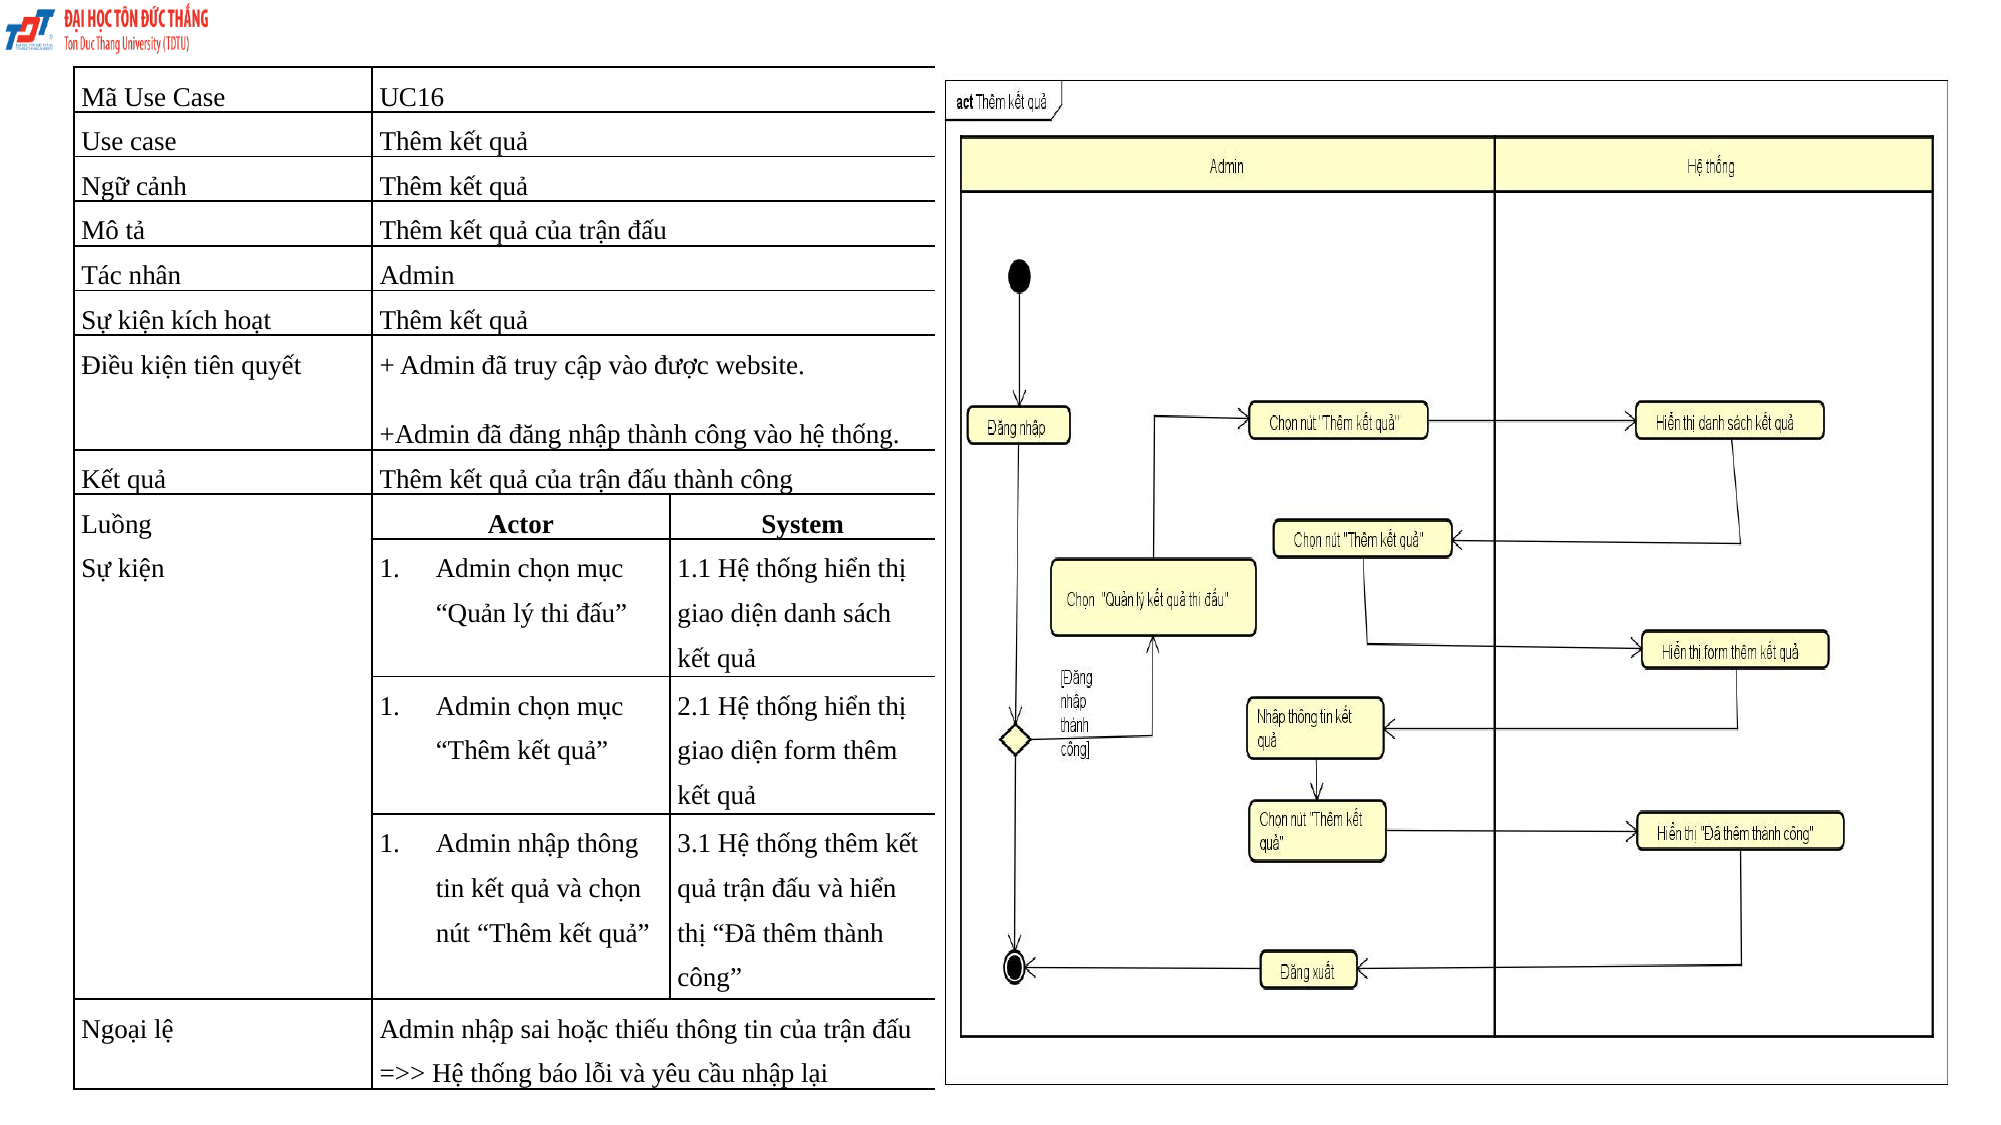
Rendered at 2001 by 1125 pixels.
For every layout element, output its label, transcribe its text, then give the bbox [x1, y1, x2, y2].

table_cell Thêm kết quả của trận đấu [373, 202, 935, 245]
table_cell Điều kiện tiên quyết [75, 336, 371, 449]
table_cell Actor [373, 495, 669, 538]
table_cell Thêm kết quả [373, 291, 935, 334]
table_cell + Admin đã truy cập vào được website. +Admin đã đăng nhập thành công vào hệ thống. [373, 336, 935, 449]
table_cell Admin nhập sai hoặc thiếu thông tin của trận đấu =>> Hệ thống báo lỗi và yêu cầu nhập lại [373, 1000, 935, 1088]
table_cell Admin nhập thông tin kết quả và chọn nút “Thêm kết quả” [373, 815, 669, 998]
table_cell Admin [373, 247, 935, 290]
table_cell 3.1 Hệ thống thêm kết quả trận đấu và hiển thị “Đã thêm thành công” [671, 815, 935, 998]
picture [0, 0, 212, 56]
table_cell Admin chọn mục “Thêm kết quả” [373, 677, 669, 813]
table_header UC16 [373, 68, 935, 111]
table_cell Kết quả [75, 451, 371, 493]
picture [935, 65, 1957, 1101]
table_cell Tác nhân [75, 247, 371, 290]
table_cell 1.1 Hệ thống hiển thị giao diện danh sách kết quả [671, 540, 935, 676]
table_cell 2.1 Hệ thống hiển thị giao diện form thêm kết quả [671, 677, 935, 813]
table_cell Mô tả [75, 202, 371, 245]
table_cell Thêm kết quả [373, 113, 935, 156]
table_cell Use case [75, 113, 371, 156]
table_cell Thêm kết quả [373, 157, 935, 200]
table_cell System [671, 495, 935, 538]
table_cell Sự kiện kích hoạt [75, 291, 371, 334]
table_cell Luồng Sự kiện [75, 495, 371, 998]
table_cell Admin chọn mục “Quản lý thi đấu” [373, 540, 669, 676]
table_cell Thêm kết quả của trận đấu thành công [373, 451, 935, 493]
table_cell Ngữ cảnh [75, 157, 371, 200]
table_cell Ngoại lệ [75, 1000, 371, 1088]
table_header Mã Use Case [75, 68, 371, 111]
